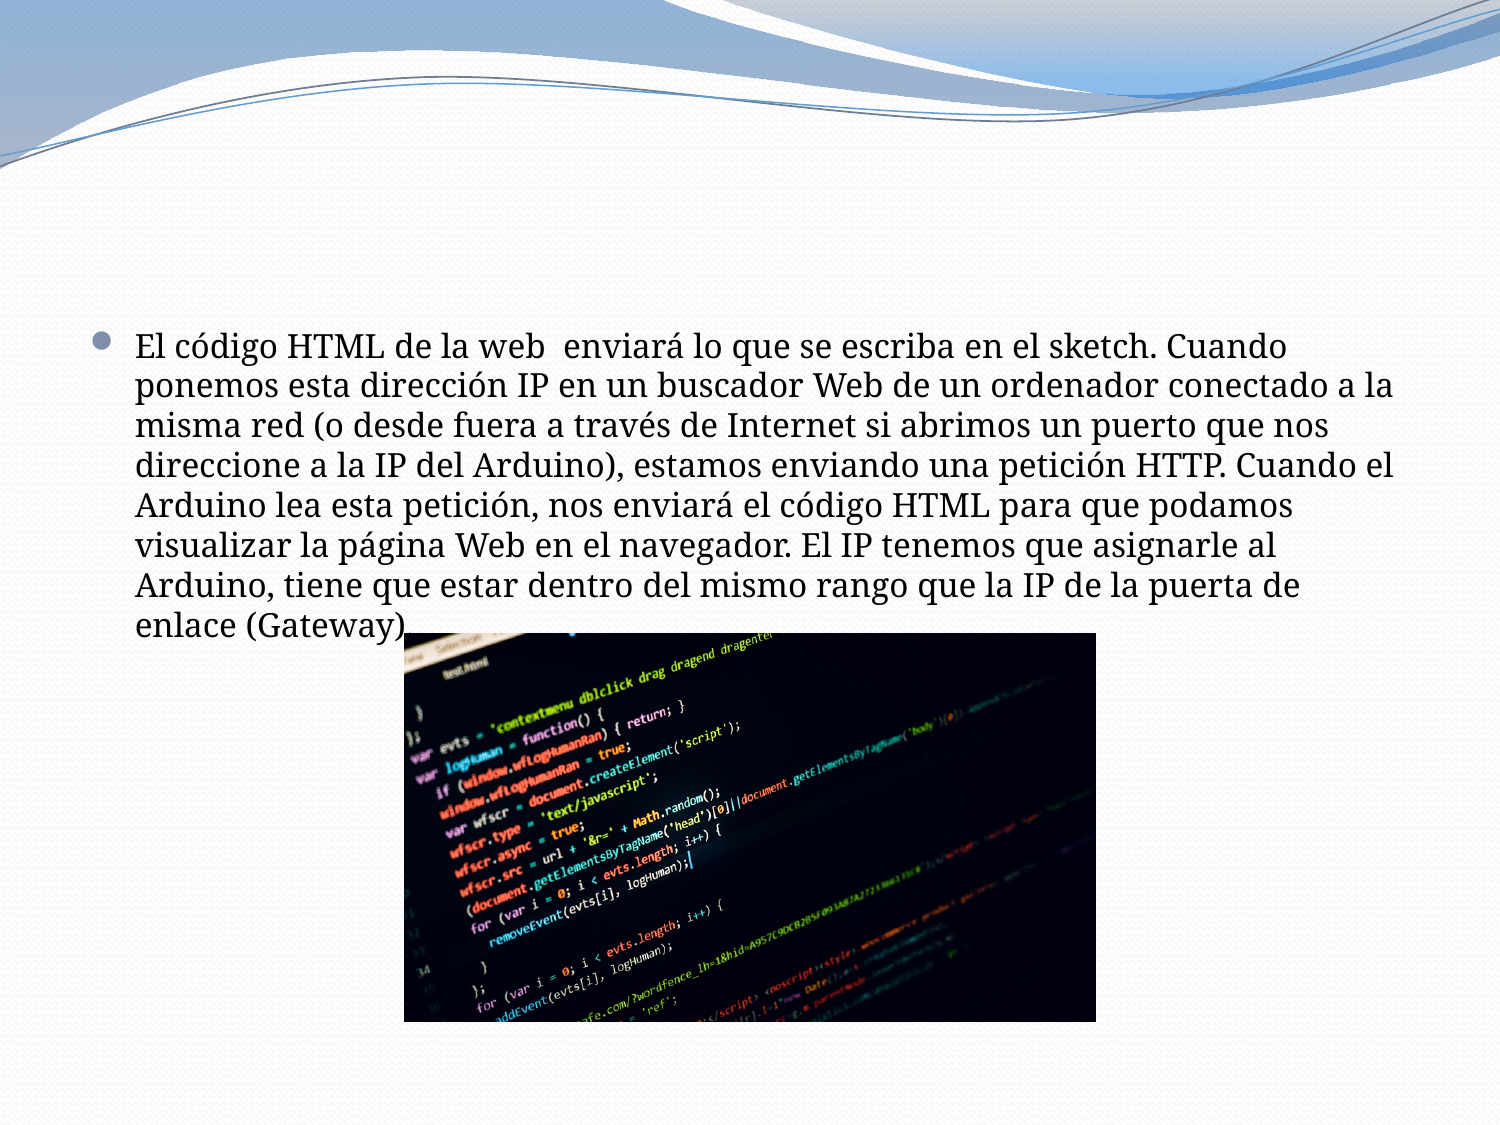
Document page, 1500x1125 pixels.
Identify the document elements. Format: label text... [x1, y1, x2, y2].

picture [404, 633, 1096, 1022]
list El código HTML de la web enviará lo que se escriba en el sketch. Cuando ponemos esta dirección IP en un buscador Web de un ordenador conectado a la misma red (o desde fuera a través de Internet si abrimos un puerto que nos direccione a la IP del Arduino), estamos enviando una petición HTTP. Cuando el Arduino lea esta petición, nos enviará el código HTML para que podamos visualizar la página Web en el navegador. El IP tenemos que asignarle al Arduino, tiene que estar dentro del mismo rango que la IP de la puerta de enlace (Gateway). [75, 317, 1425, 1038]
